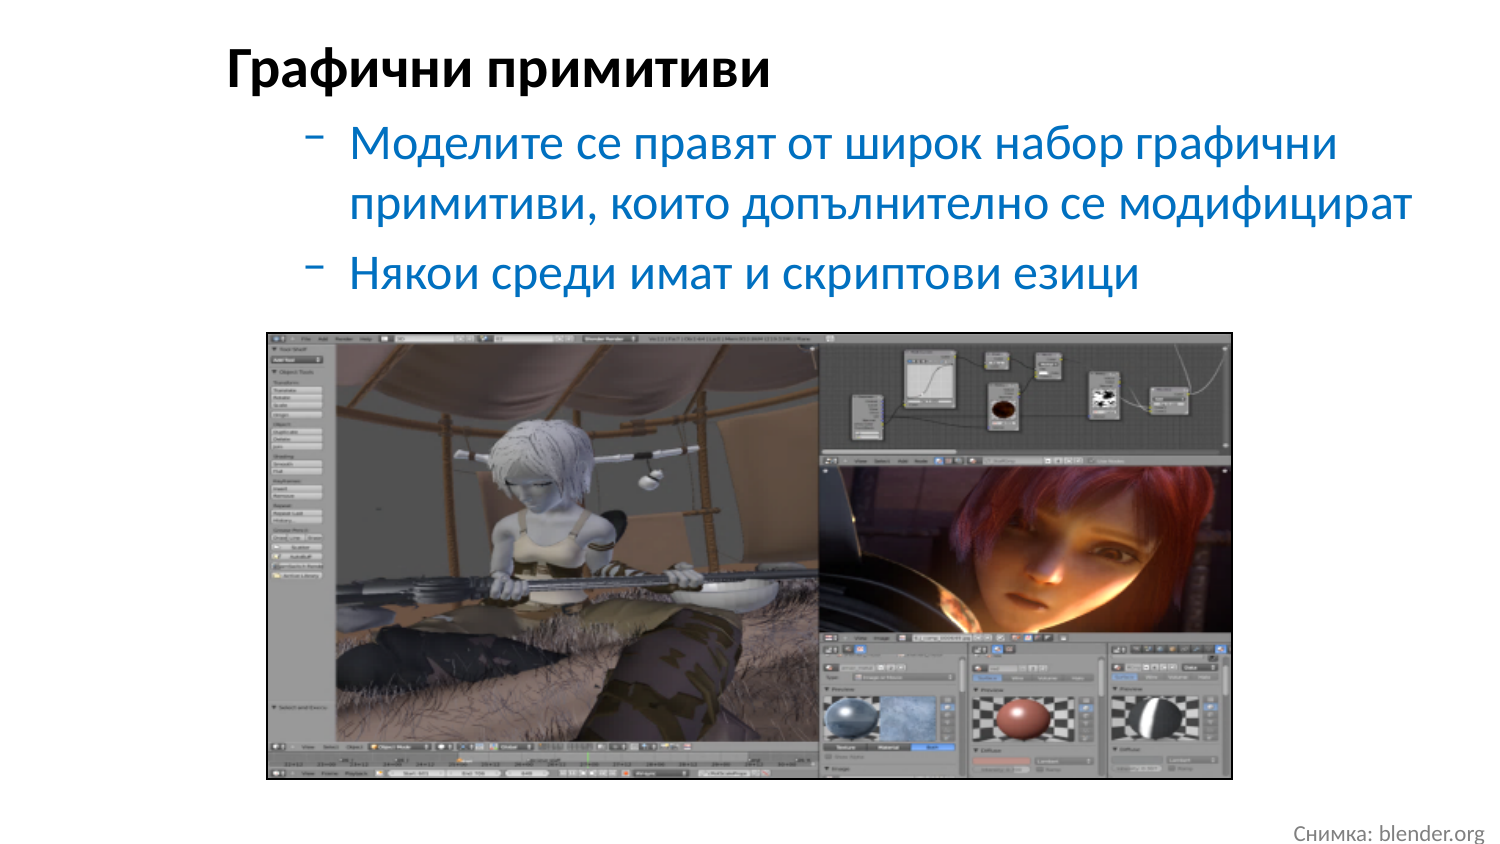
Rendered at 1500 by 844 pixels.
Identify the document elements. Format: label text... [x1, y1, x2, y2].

picture [267, 334, 1232, 778]
list Графични примитиви Моделите се правят от широк набор графични примитиви, които допълнително се модифицират Някои среди имат и скриптови езици [212, 21, 1500, 797]
text_box Снимка: blender.org [1175, 811, 1500, 844]
